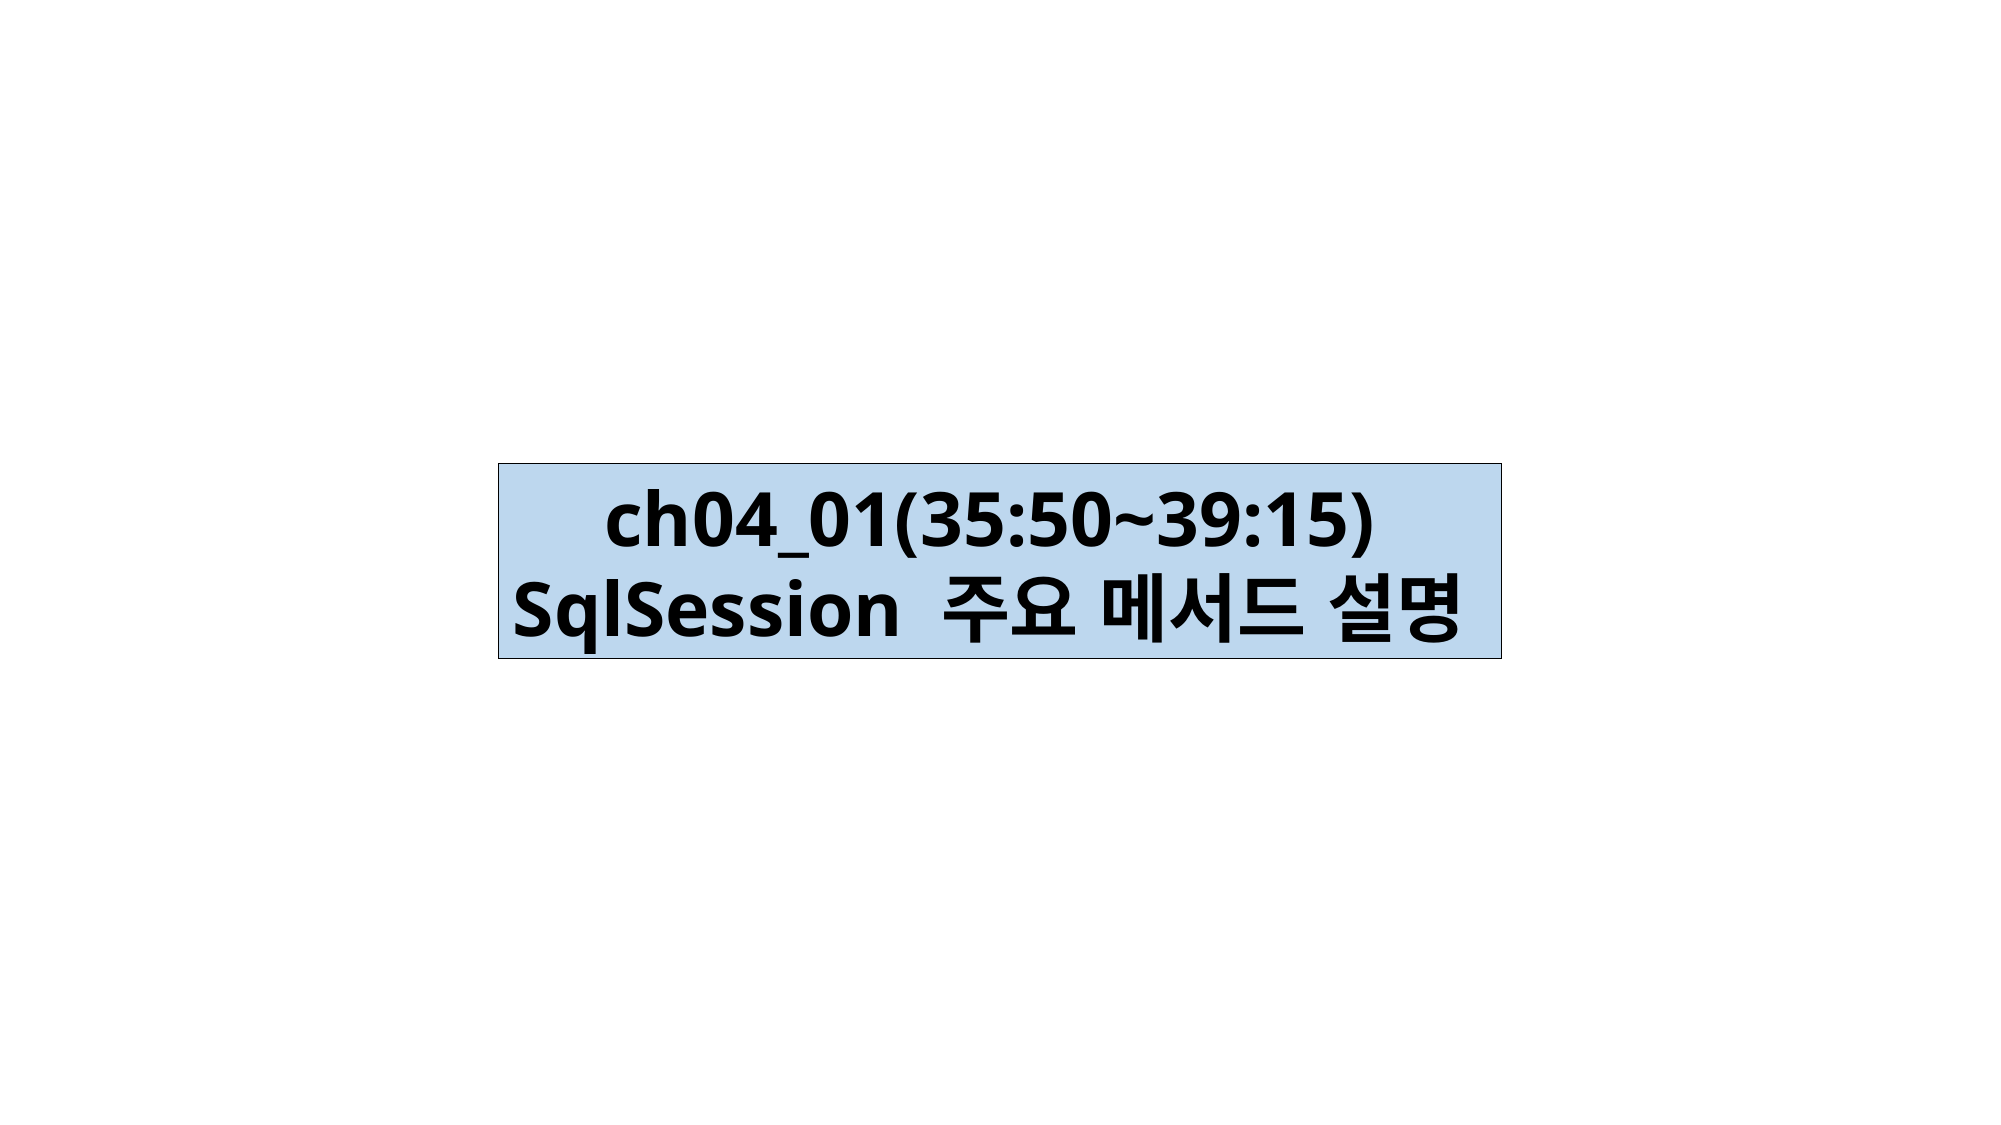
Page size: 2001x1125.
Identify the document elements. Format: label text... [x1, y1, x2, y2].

text_box ch04_01(35:50~39:15) SqlSession 주요 메서드 설명 [498, 463, 1502, 659]
